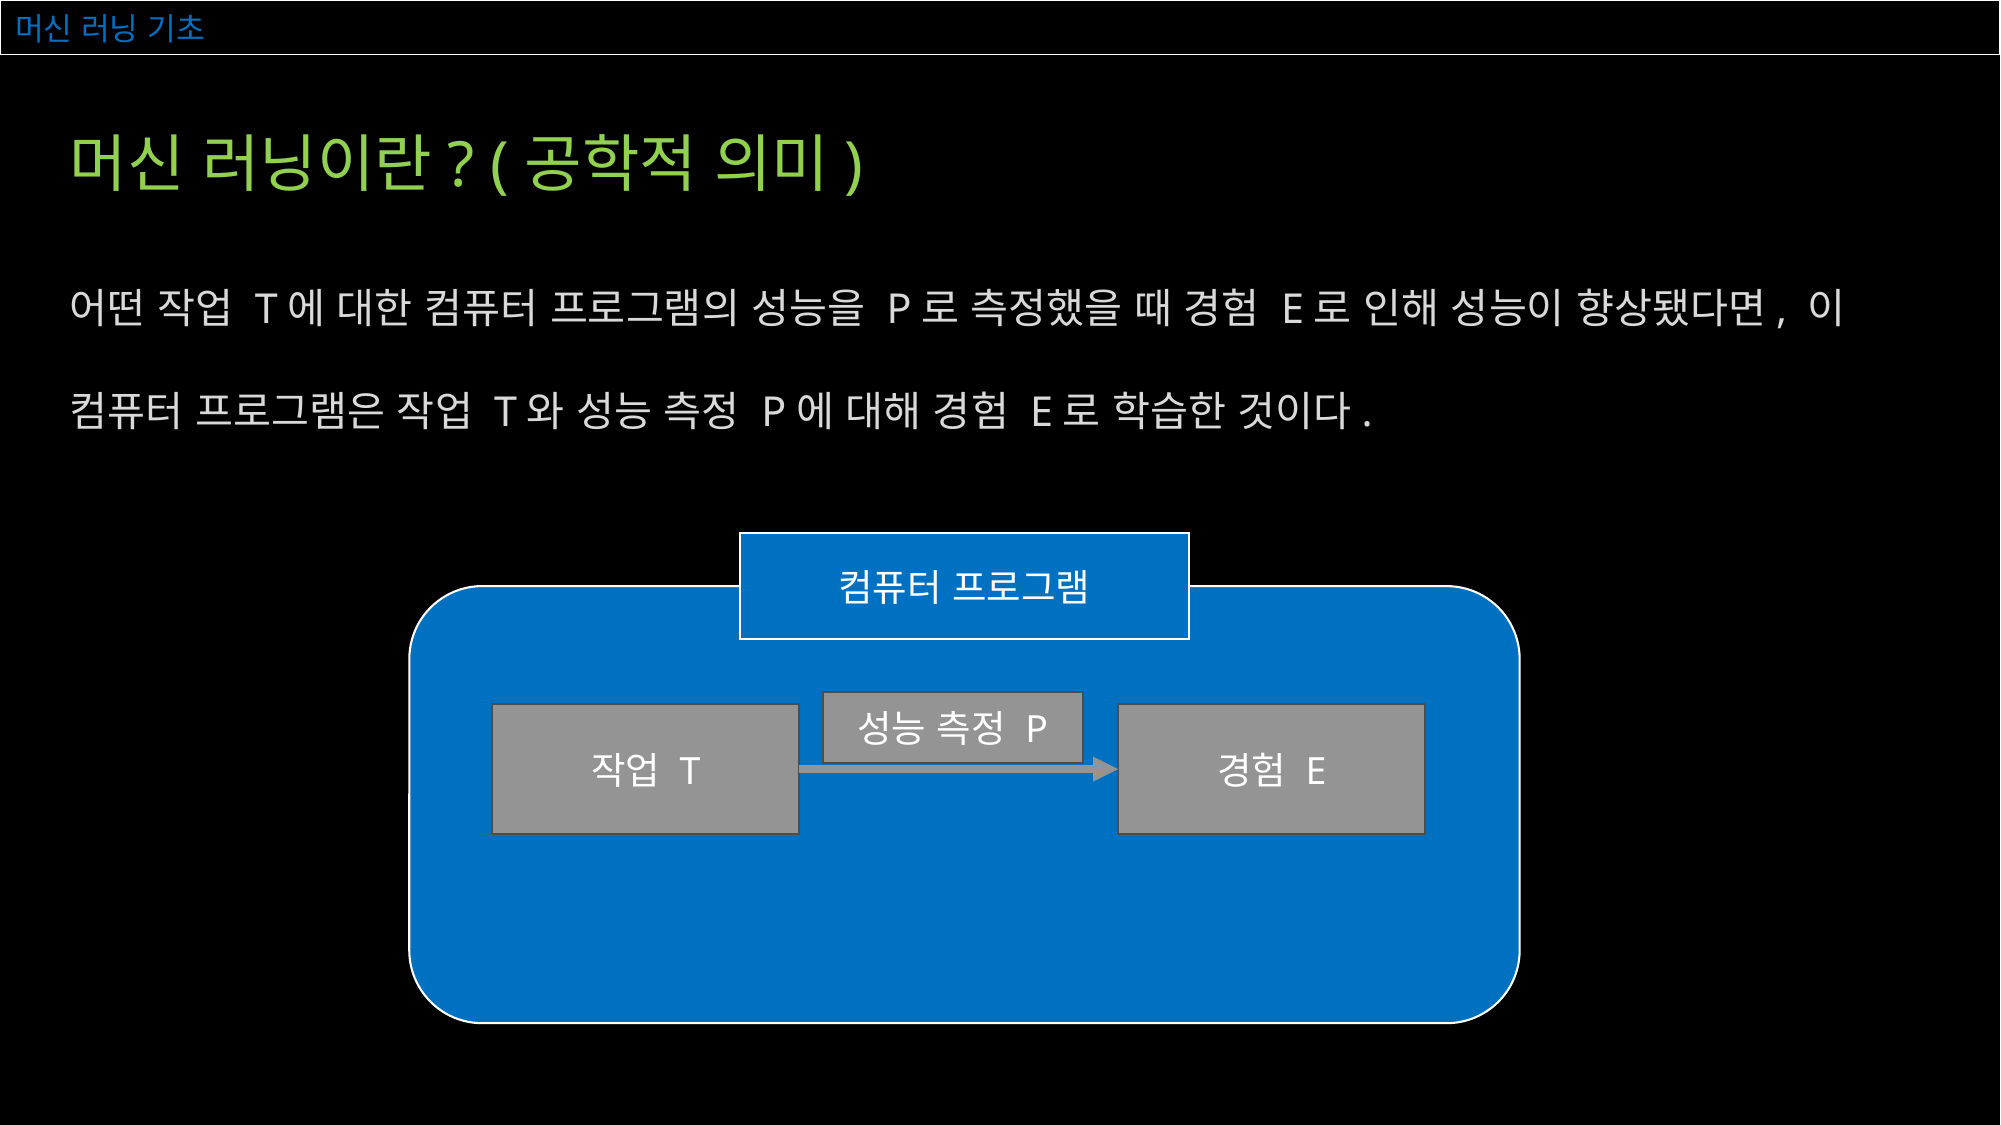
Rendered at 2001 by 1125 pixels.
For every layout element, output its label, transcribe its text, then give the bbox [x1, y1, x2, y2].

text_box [409, 532, 1520, 1024]
title 머신 러닝 기초 [0, 0, 2000, 55]
text_box 어떤 작업 T에 대한 컴퓨터 프로그램의 성능을 P로 측정했을 때 경험 E로 인해 성능이 향상됐다면, 이 컴퓨터 프로그램은 작업 T와 성능 측정 P에 대해 경험 E로 학습한 것이다. [54, 219, 1957, 445]
list 머신 러닝이란? (공학적 의미) [55, 125, 1816, 188]
